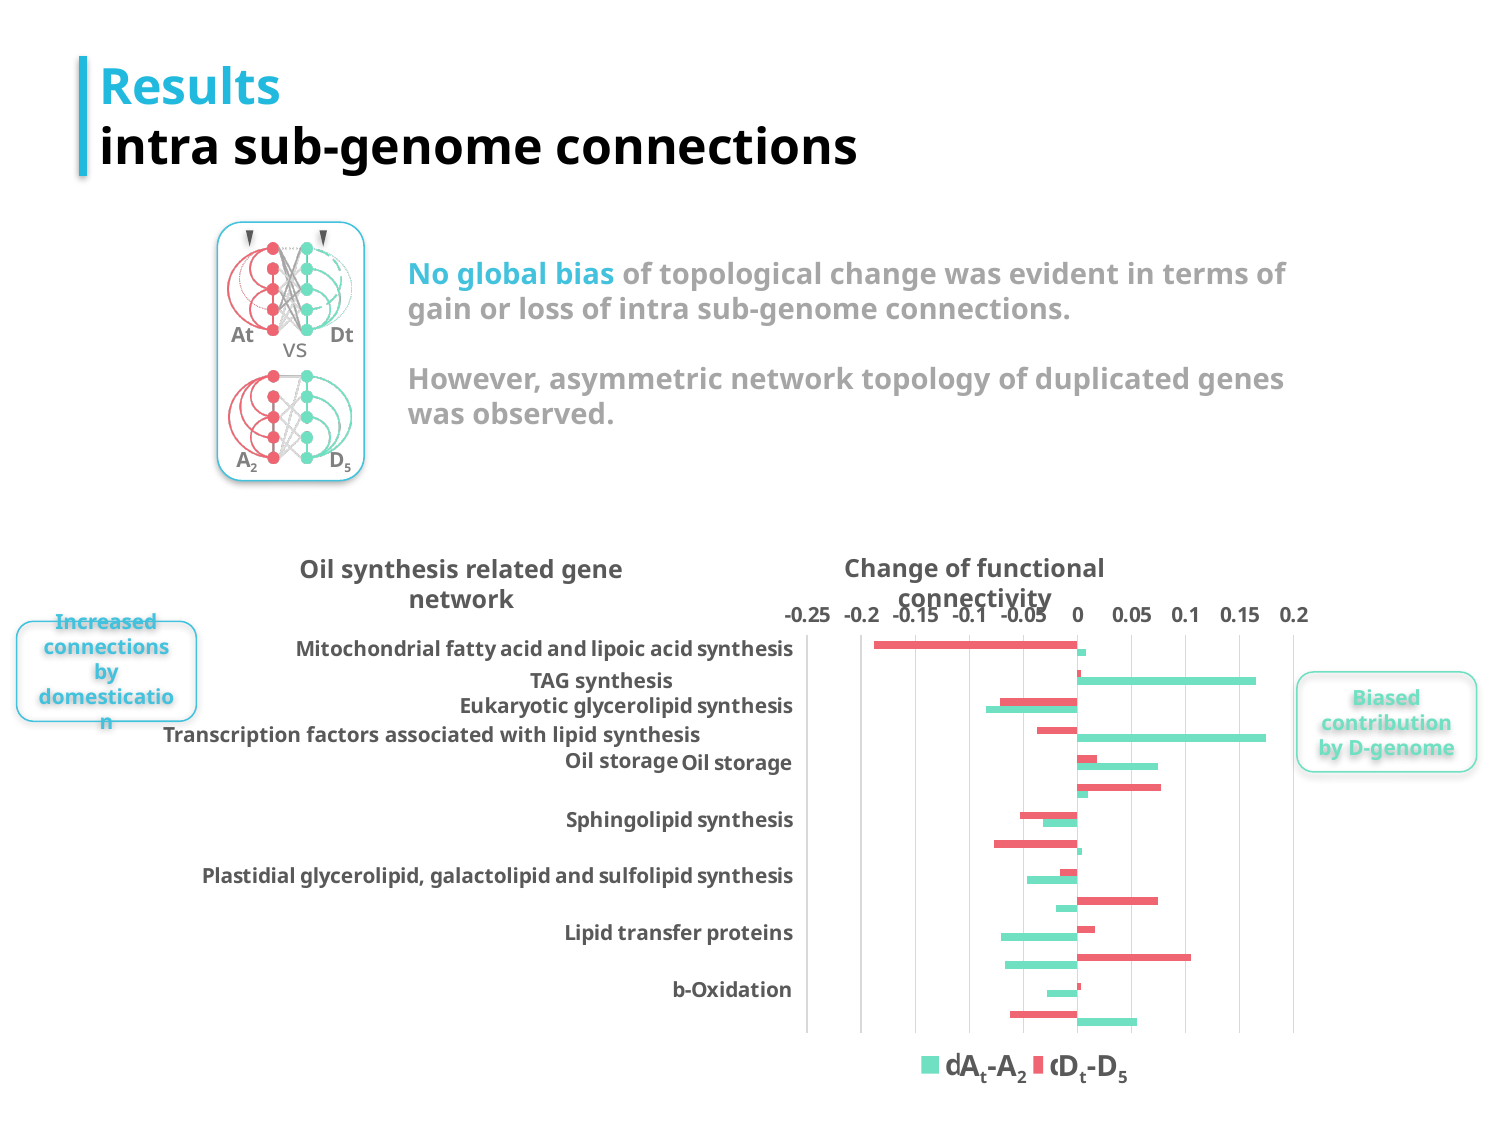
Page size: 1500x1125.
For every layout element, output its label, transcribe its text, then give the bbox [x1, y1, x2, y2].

text_box Increased connections by domestication [15, 620, 173, 723]
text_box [959, 1039, 1123, 1089]
text_box Biased contribution by D-genome [1337, 671, 1478, 773]
text_box Change of functional connectivity [764, 545, 1186, 588]
text_box Results intra sub-genome connections [84, 46, 1407, 182]
text_box No global bias of topological change was evident in terms of gain or loss of intra sub-genome connections. However, asymmetric network topology of duplicated genes was observed. [393, 248, 1320, 438]
text_box Oil synthesis related gene network [251, 546, 672, 588]
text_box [217, 221, 368, 481]
chart [178, 590, 1332, 1107]
